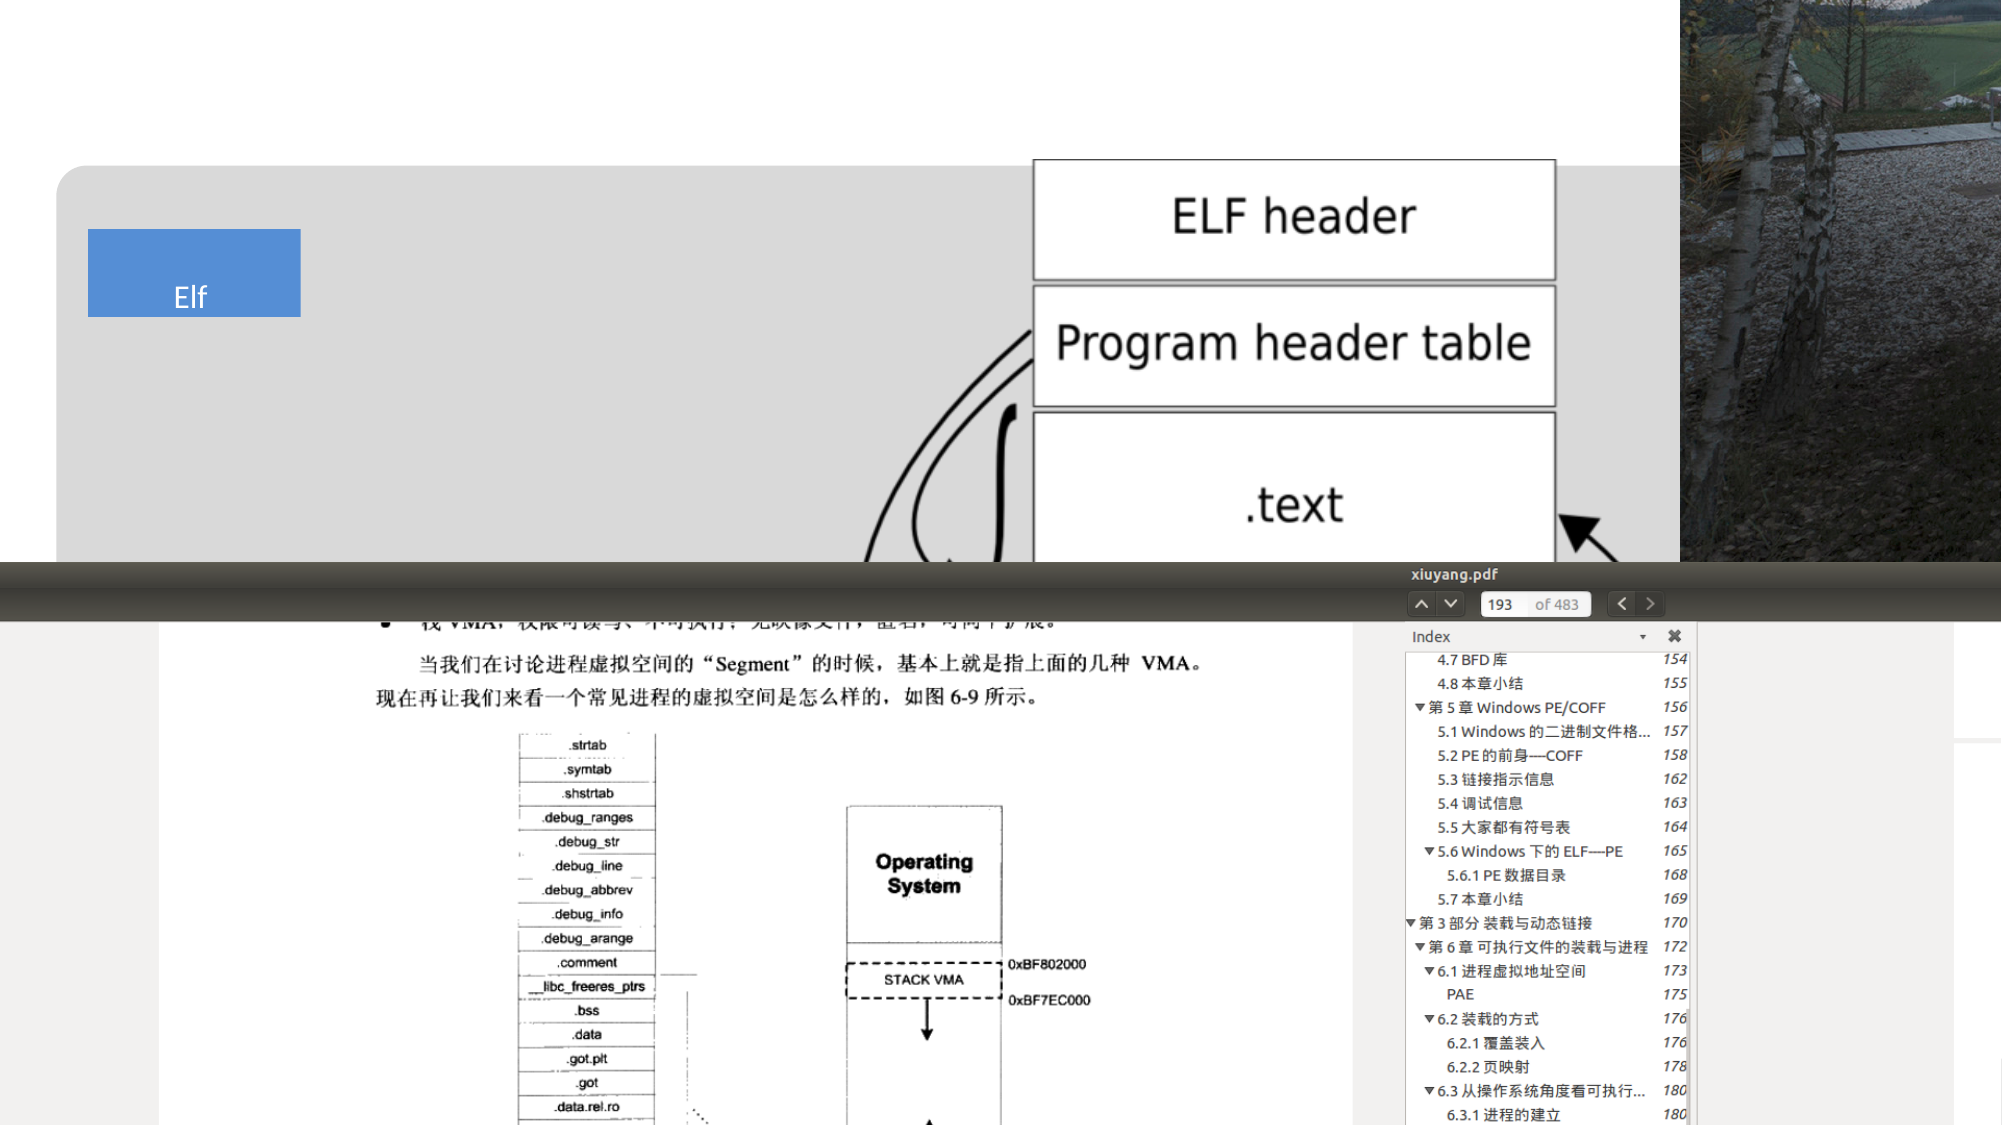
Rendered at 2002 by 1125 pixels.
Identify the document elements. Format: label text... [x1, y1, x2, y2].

text_box Elf [88, 229, 301, 317]
picture [0, 0, 2001, 1125]
